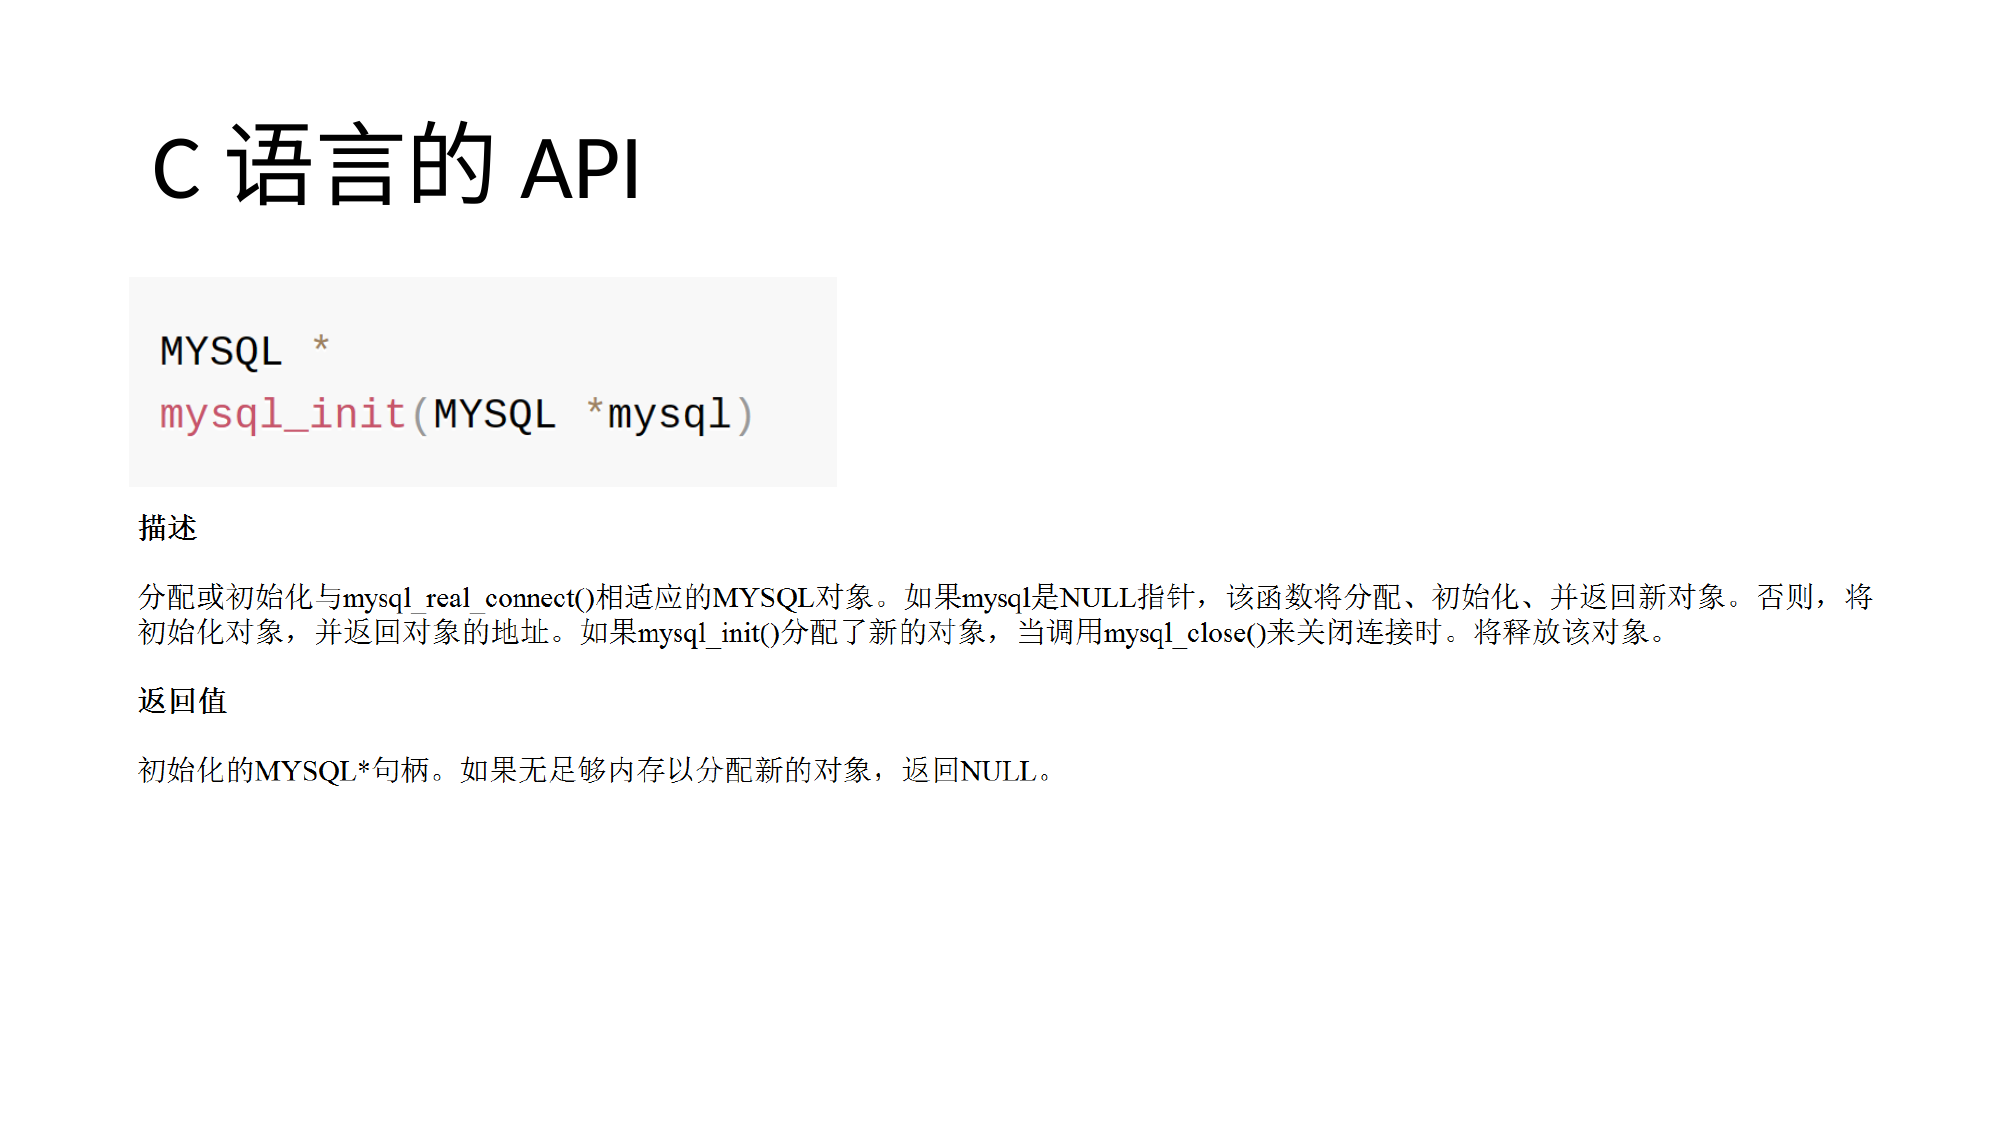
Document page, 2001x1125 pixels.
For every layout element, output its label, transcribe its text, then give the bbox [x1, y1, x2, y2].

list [129, 351, 1887, 804]
title C语言的API [137, 59, 1863, 278]
picture [129, 277, 837, 487]
